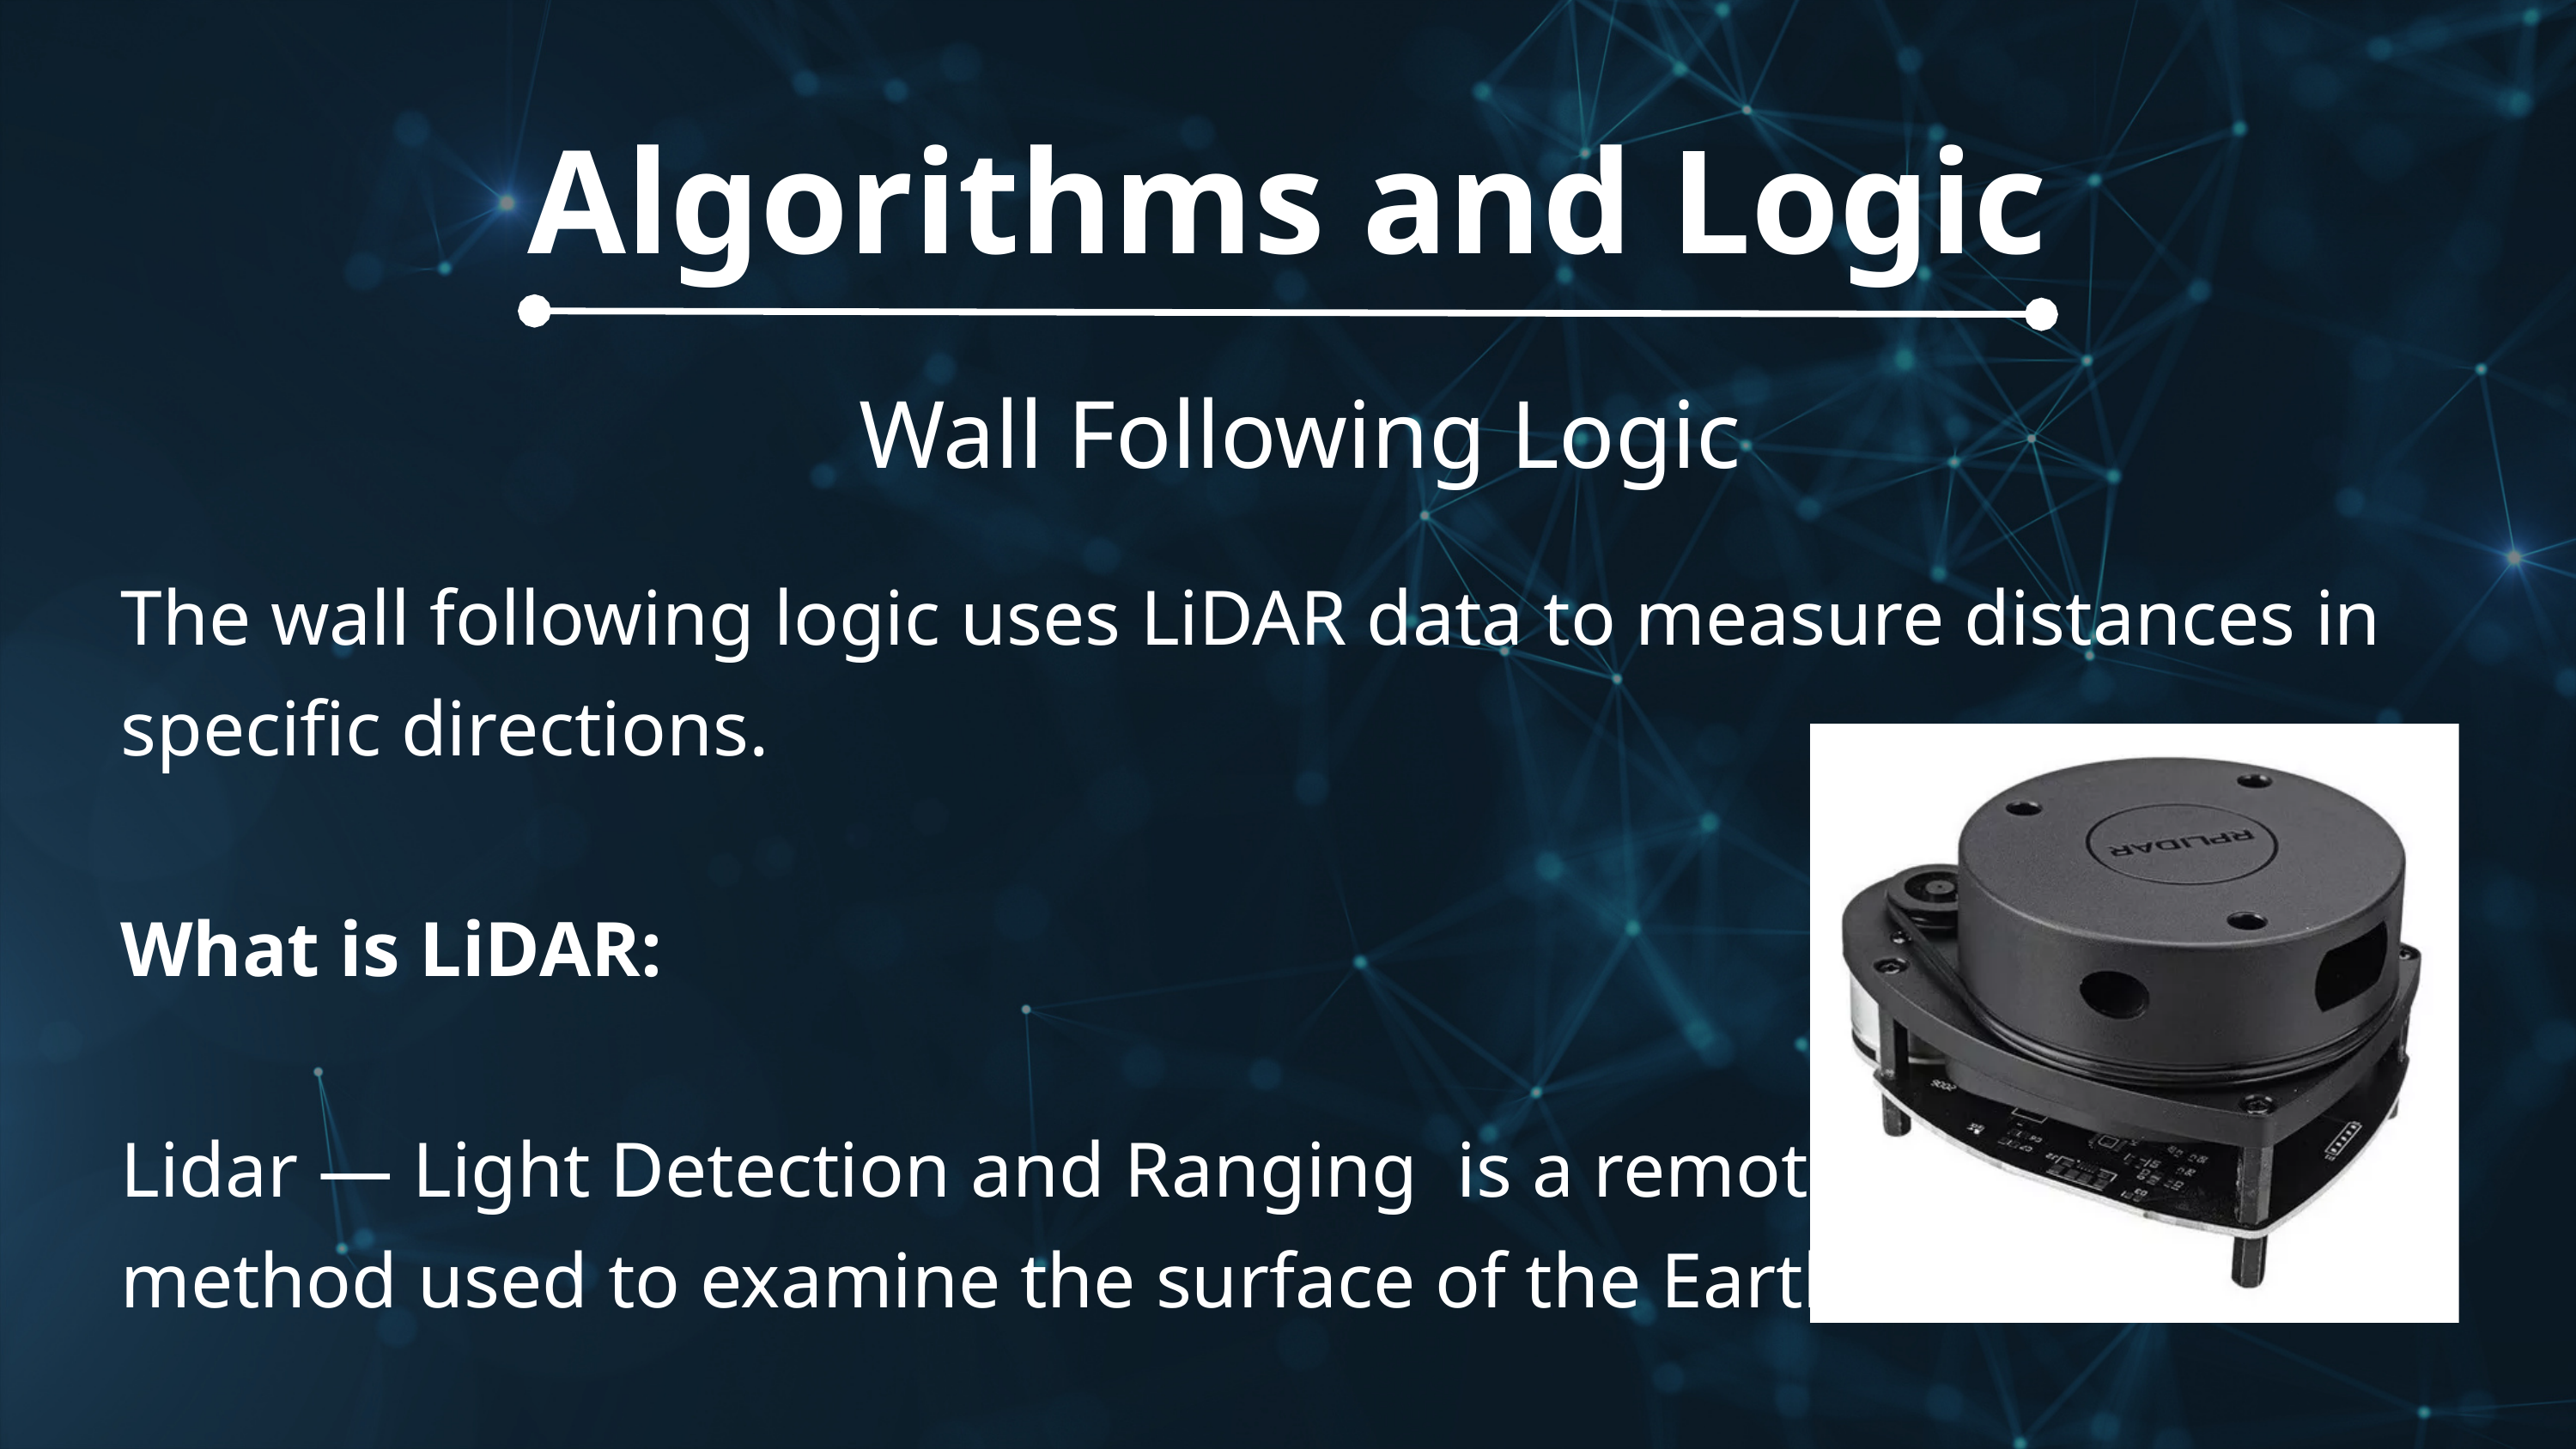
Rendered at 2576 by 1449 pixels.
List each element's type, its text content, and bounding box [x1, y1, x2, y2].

text_box [526, 301, 2050, 324]
text_box [1810, 724, 2459, 1323]
text_box [0, 0, 2576, 1449]
text_box The wall following logic uses LiDAR data to measure distances in specific directions. What is LiDAR: Lidar — Light Detection and Ranging is a remote sensing method used to examine the surface of the Earth. [120, 549, 2576, 1449]
text_box Wall Following Logic [144, 384, 2432, 487]
text_box Algorithms and Logic [261, 124, 2315, 283]
